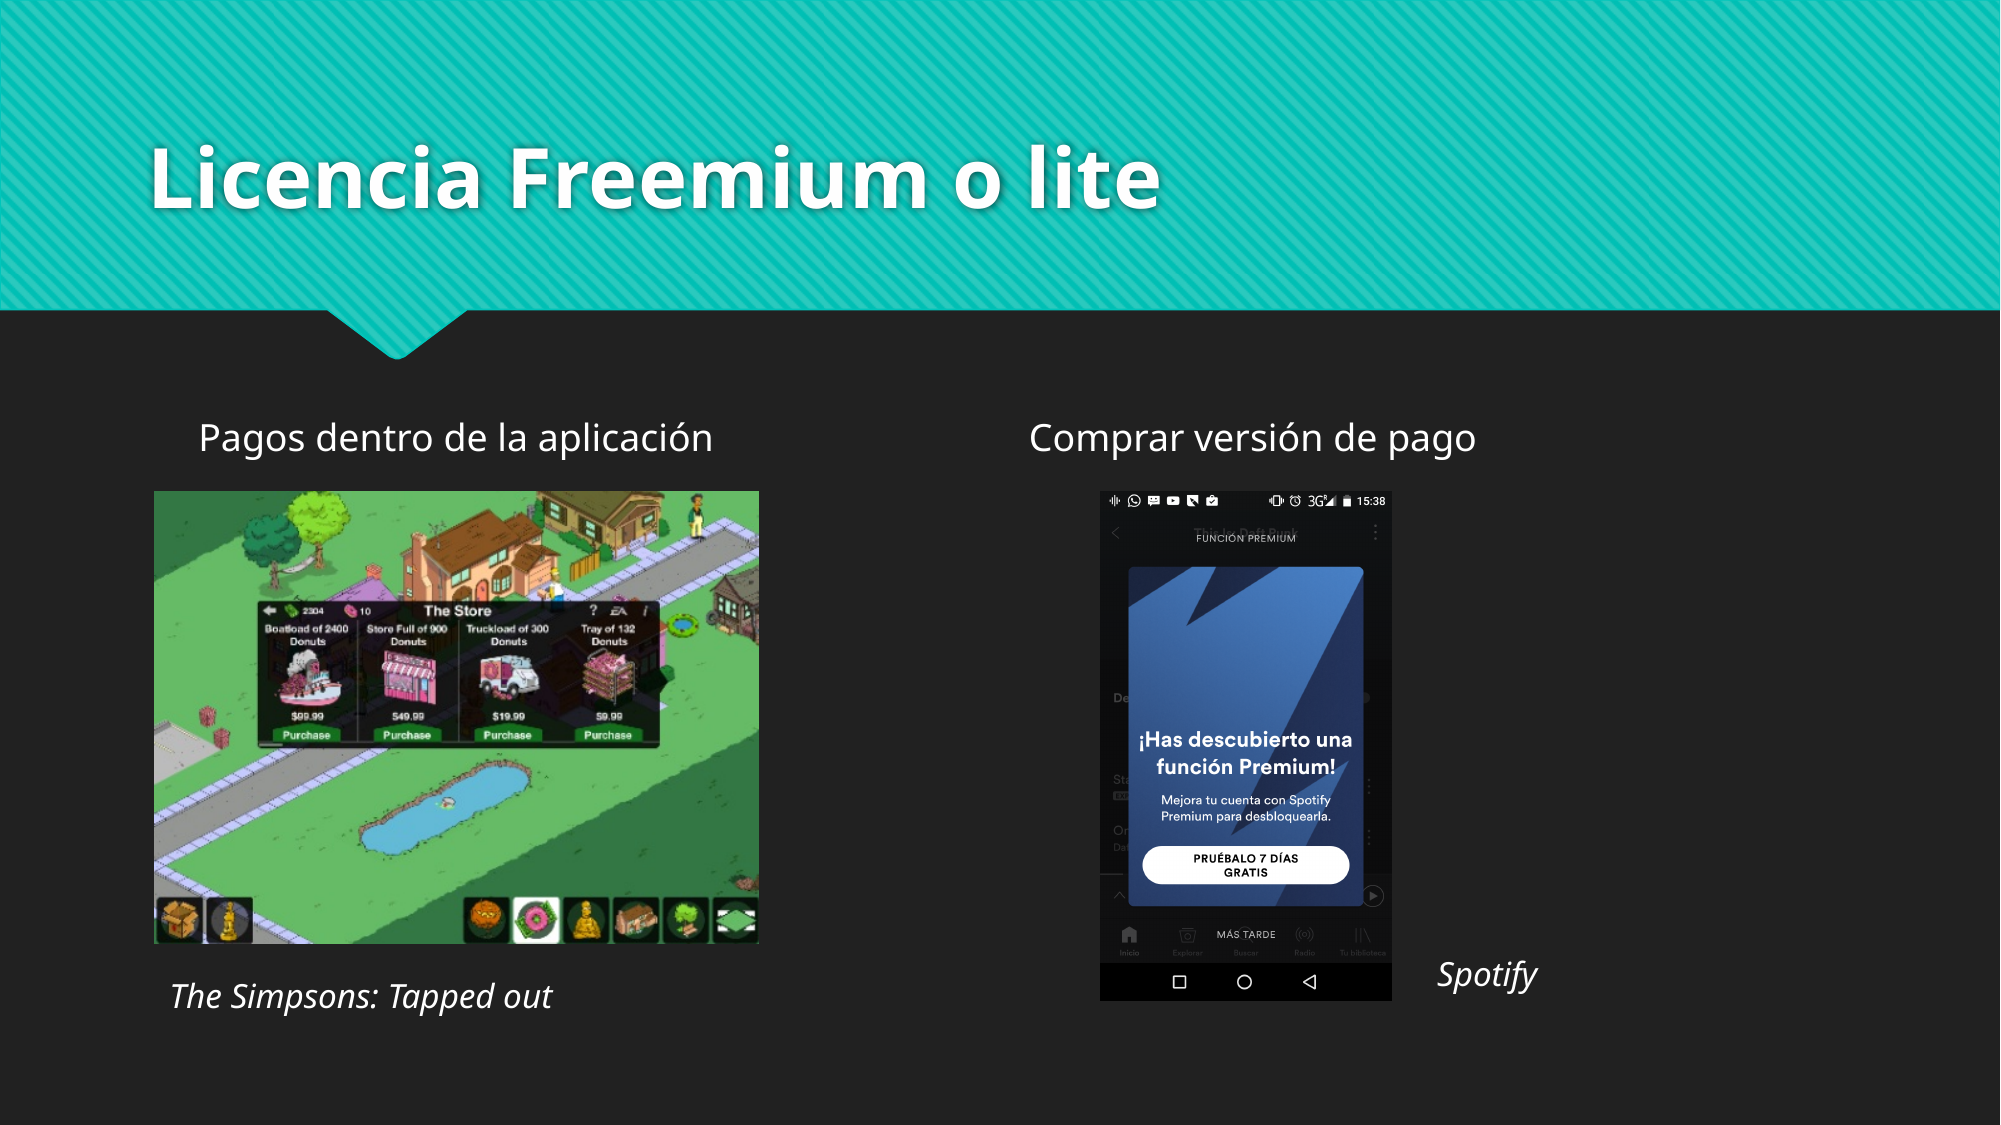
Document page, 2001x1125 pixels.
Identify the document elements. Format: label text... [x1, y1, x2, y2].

picture [1100, 491, 1392, 1001]
text_box Comprar versión de pago [1014, 406, 1493, 466]
picture [154, 491, 760, 944]
text_box The Simpsons: Tapped out [154, 967, 718, 1023]
text_box Pagos dentro de la aplicación [183, 406, 730, 466]
text_box Spotify [1422, 945, 1797, 1001]
title Licencia Freemium o lite [132, 73, 1868, 233]
